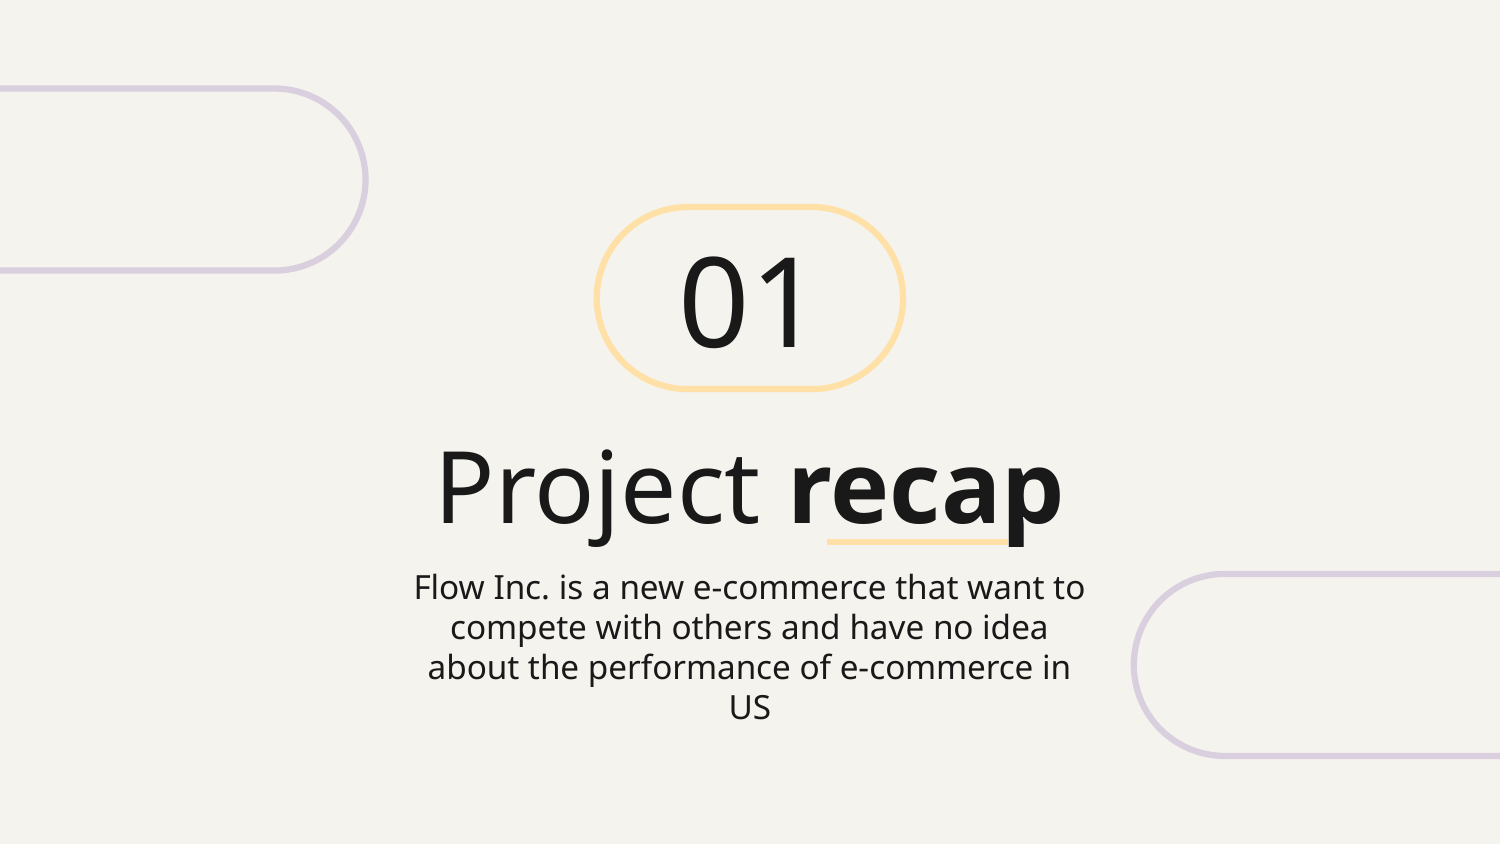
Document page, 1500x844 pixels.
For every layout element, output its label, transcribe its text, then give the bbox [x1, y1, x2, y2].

subtitle Flow Inc. is a new e-commerce that want to compete with others and have no idea about the performance of e-commerce in US [392, 551, 1108, 714]
title Project recap [392, 420, 1108, 551]
text_box [610, 346, 890, 390]
title 01 [491, 207, 1009, 346]
